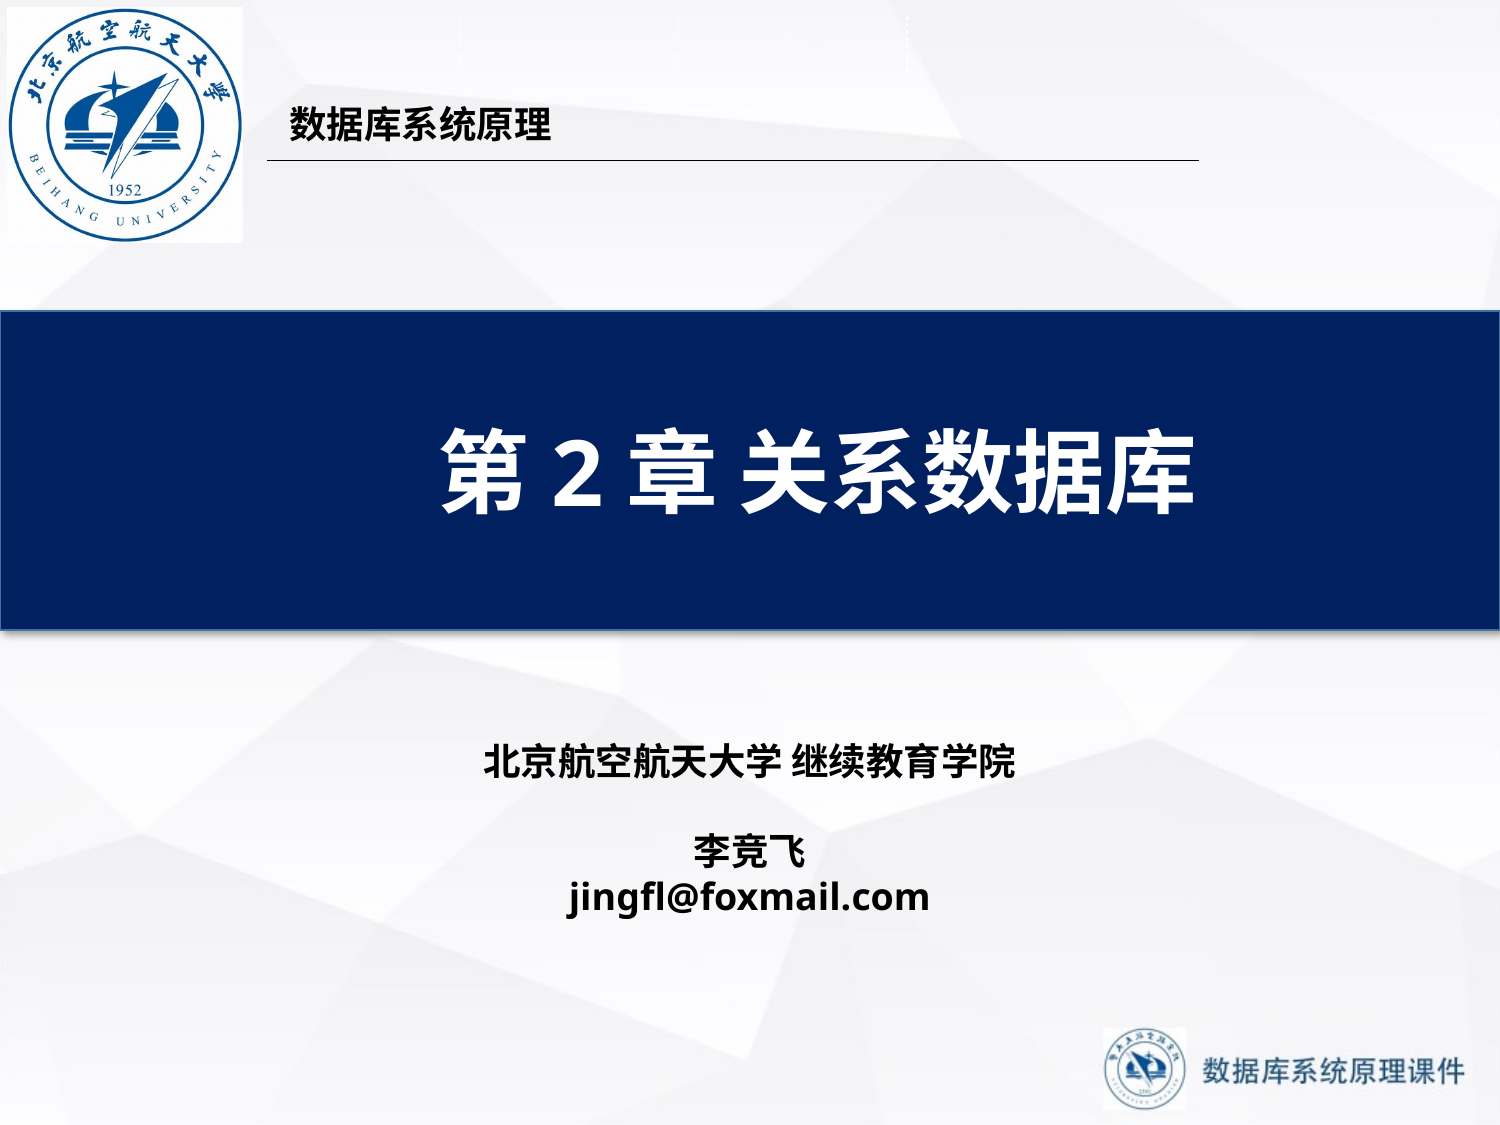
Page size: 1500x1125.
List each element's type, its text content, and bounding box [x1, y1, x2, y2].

picture [0, 0, 1500, 311]
text_box [0, 311, 1500, 631]
text_box 北京航空航天大学 继续教育学院 李竞飞 jingfl@foxmail.com [468, 670, 1032, 971]
text_box 第2章 关系数据库 [423, 407, 1213, 533]
picture [0, 631, 1500, 1125]
text_box 数据库系统原理 [274, 93, 567, 154]
